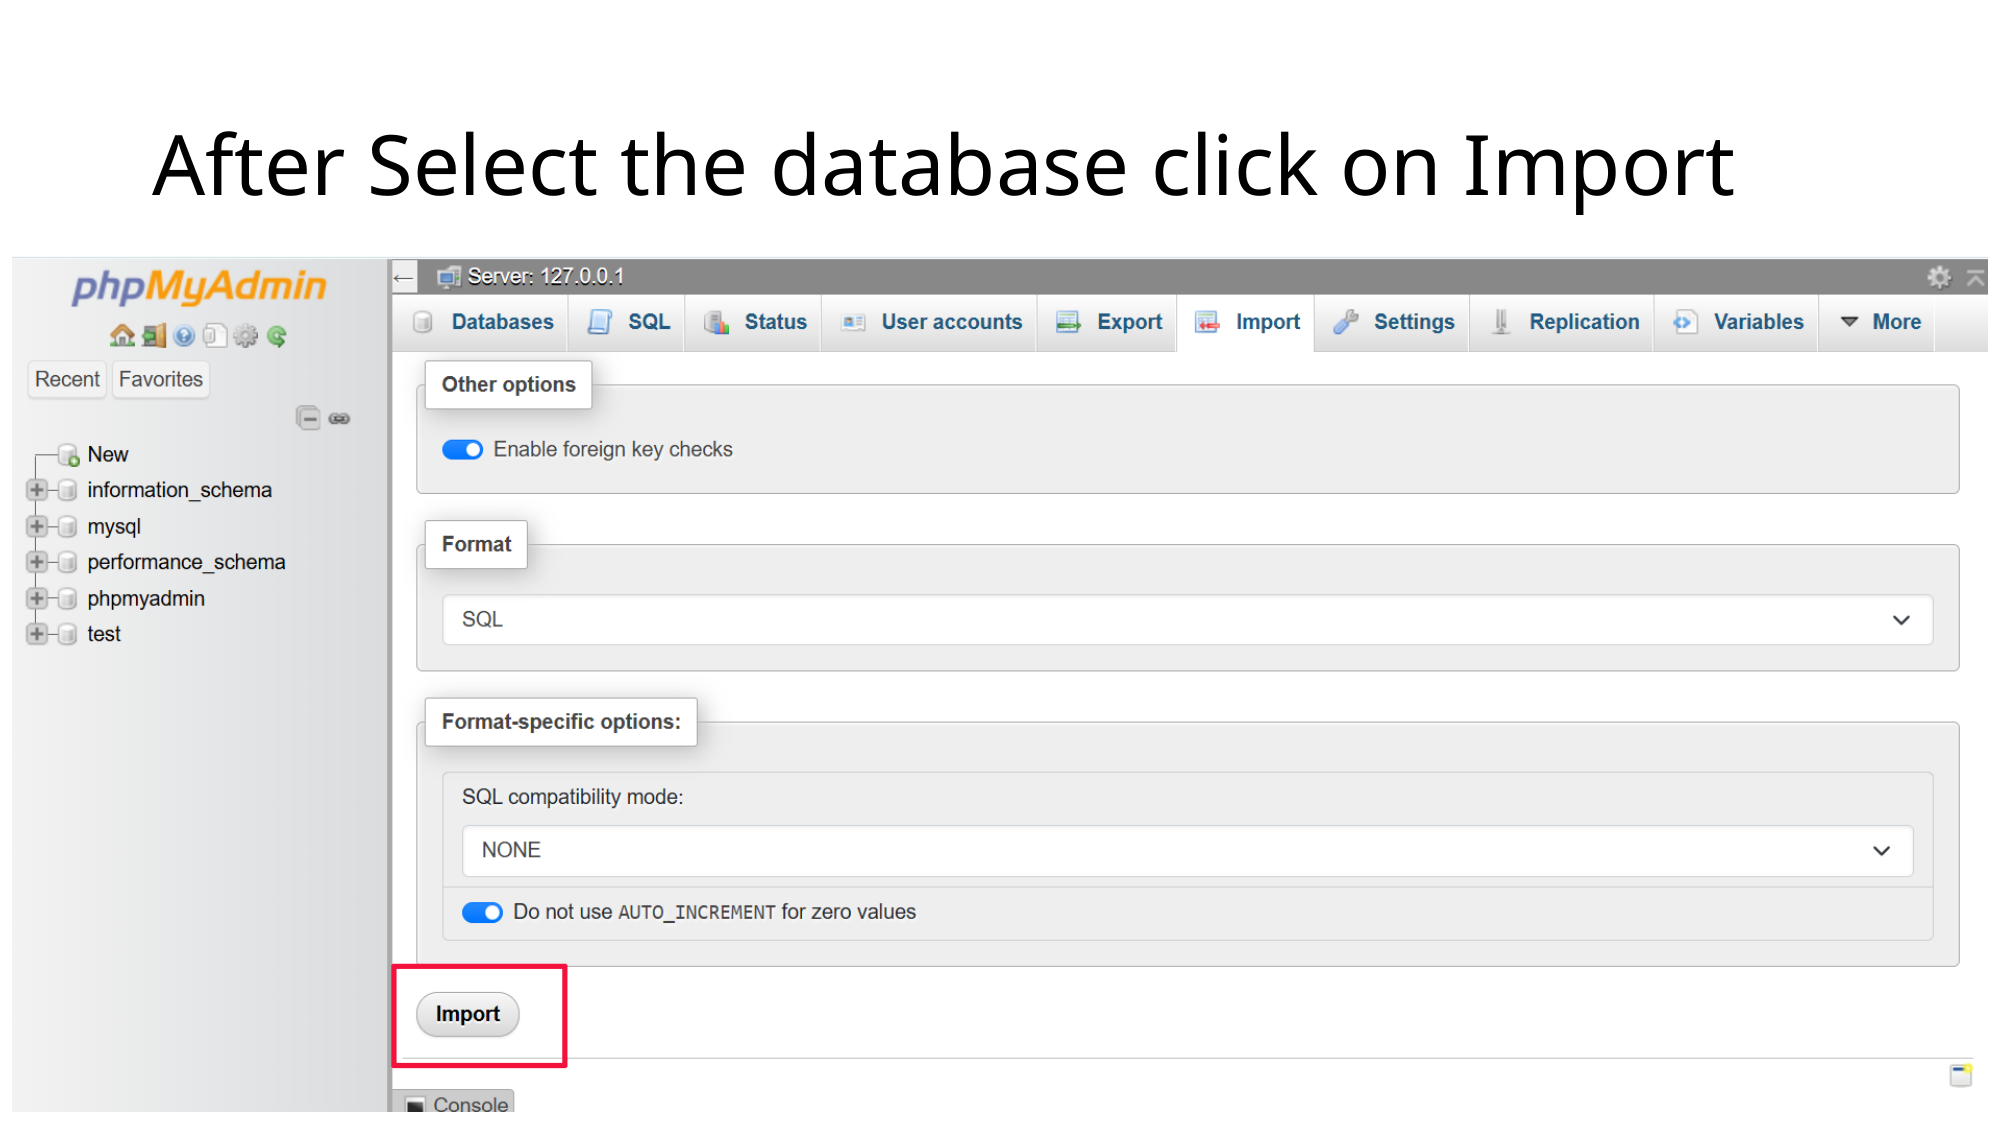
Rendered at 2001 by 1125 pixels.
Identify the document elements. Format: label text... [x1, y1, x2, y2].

picture [12, 256, 1988, 1112]
title After Select the database click on Import [137, 59, 1863, 256]
